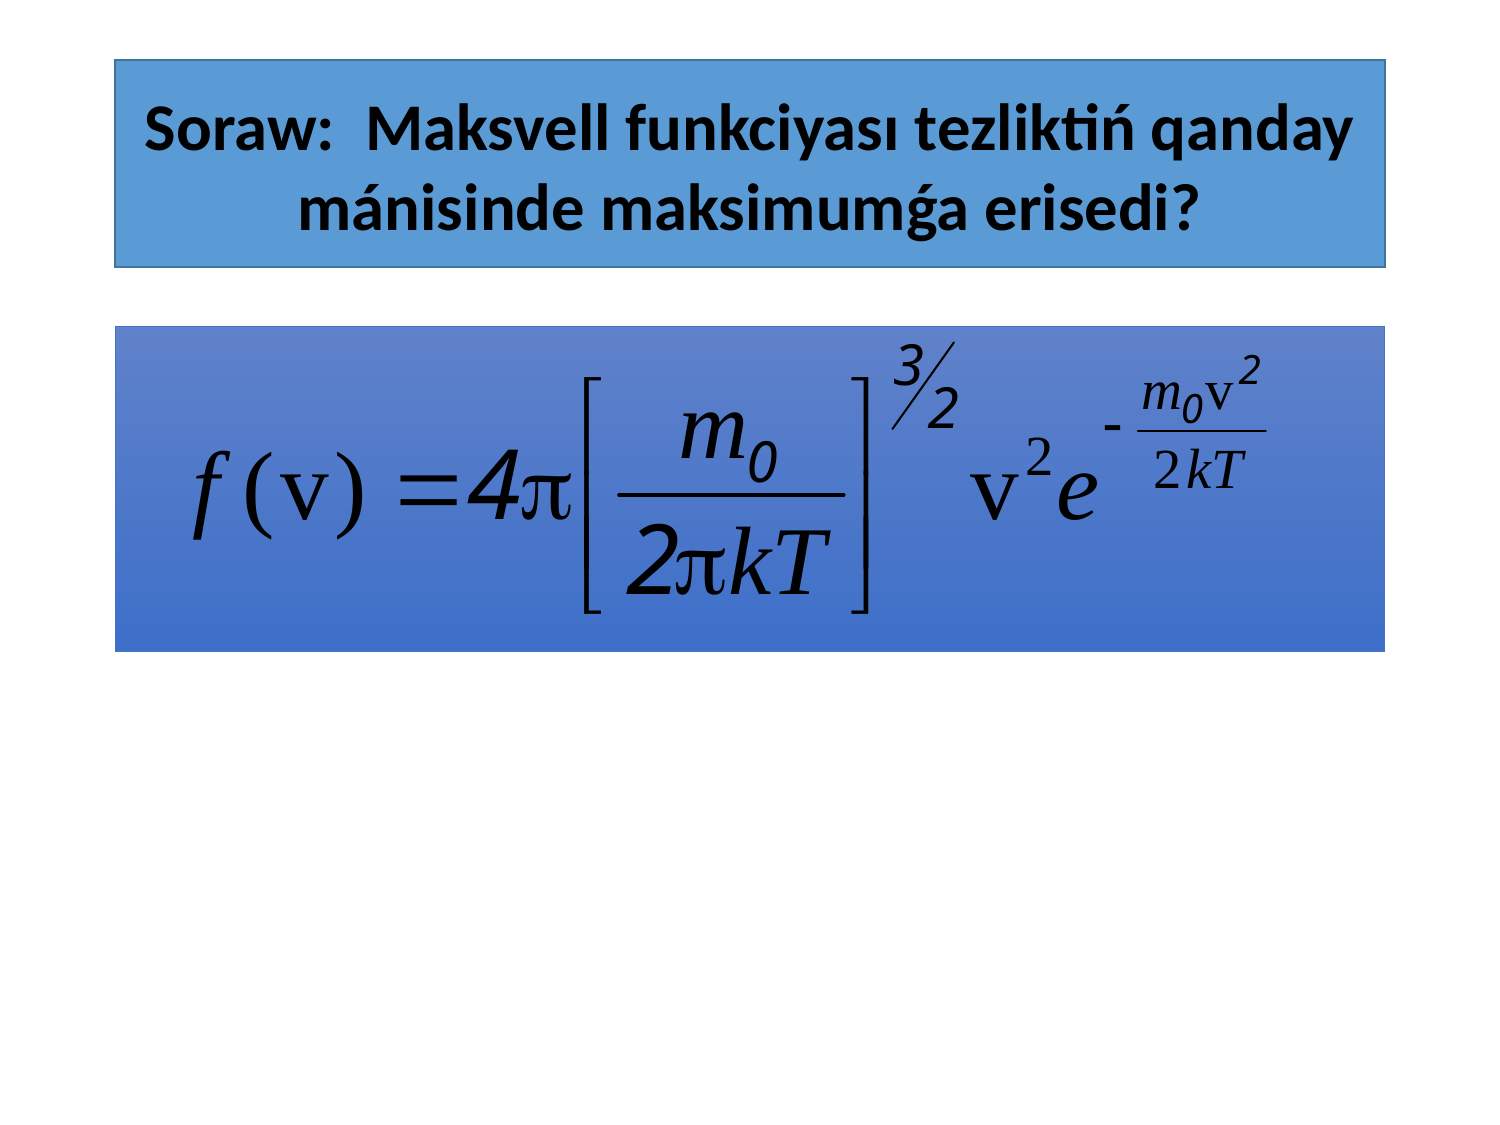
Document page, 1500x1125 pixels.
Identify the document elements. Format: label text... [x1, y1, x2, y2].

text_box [159, 324, 1286, 633]
text_box [115, 326, 1385, 652]
text_box Soraw: Maksvell funkciyası tezliktiń qanday mánisinde maksimumǵa erisedi? [114, 59, 1386, 268]
